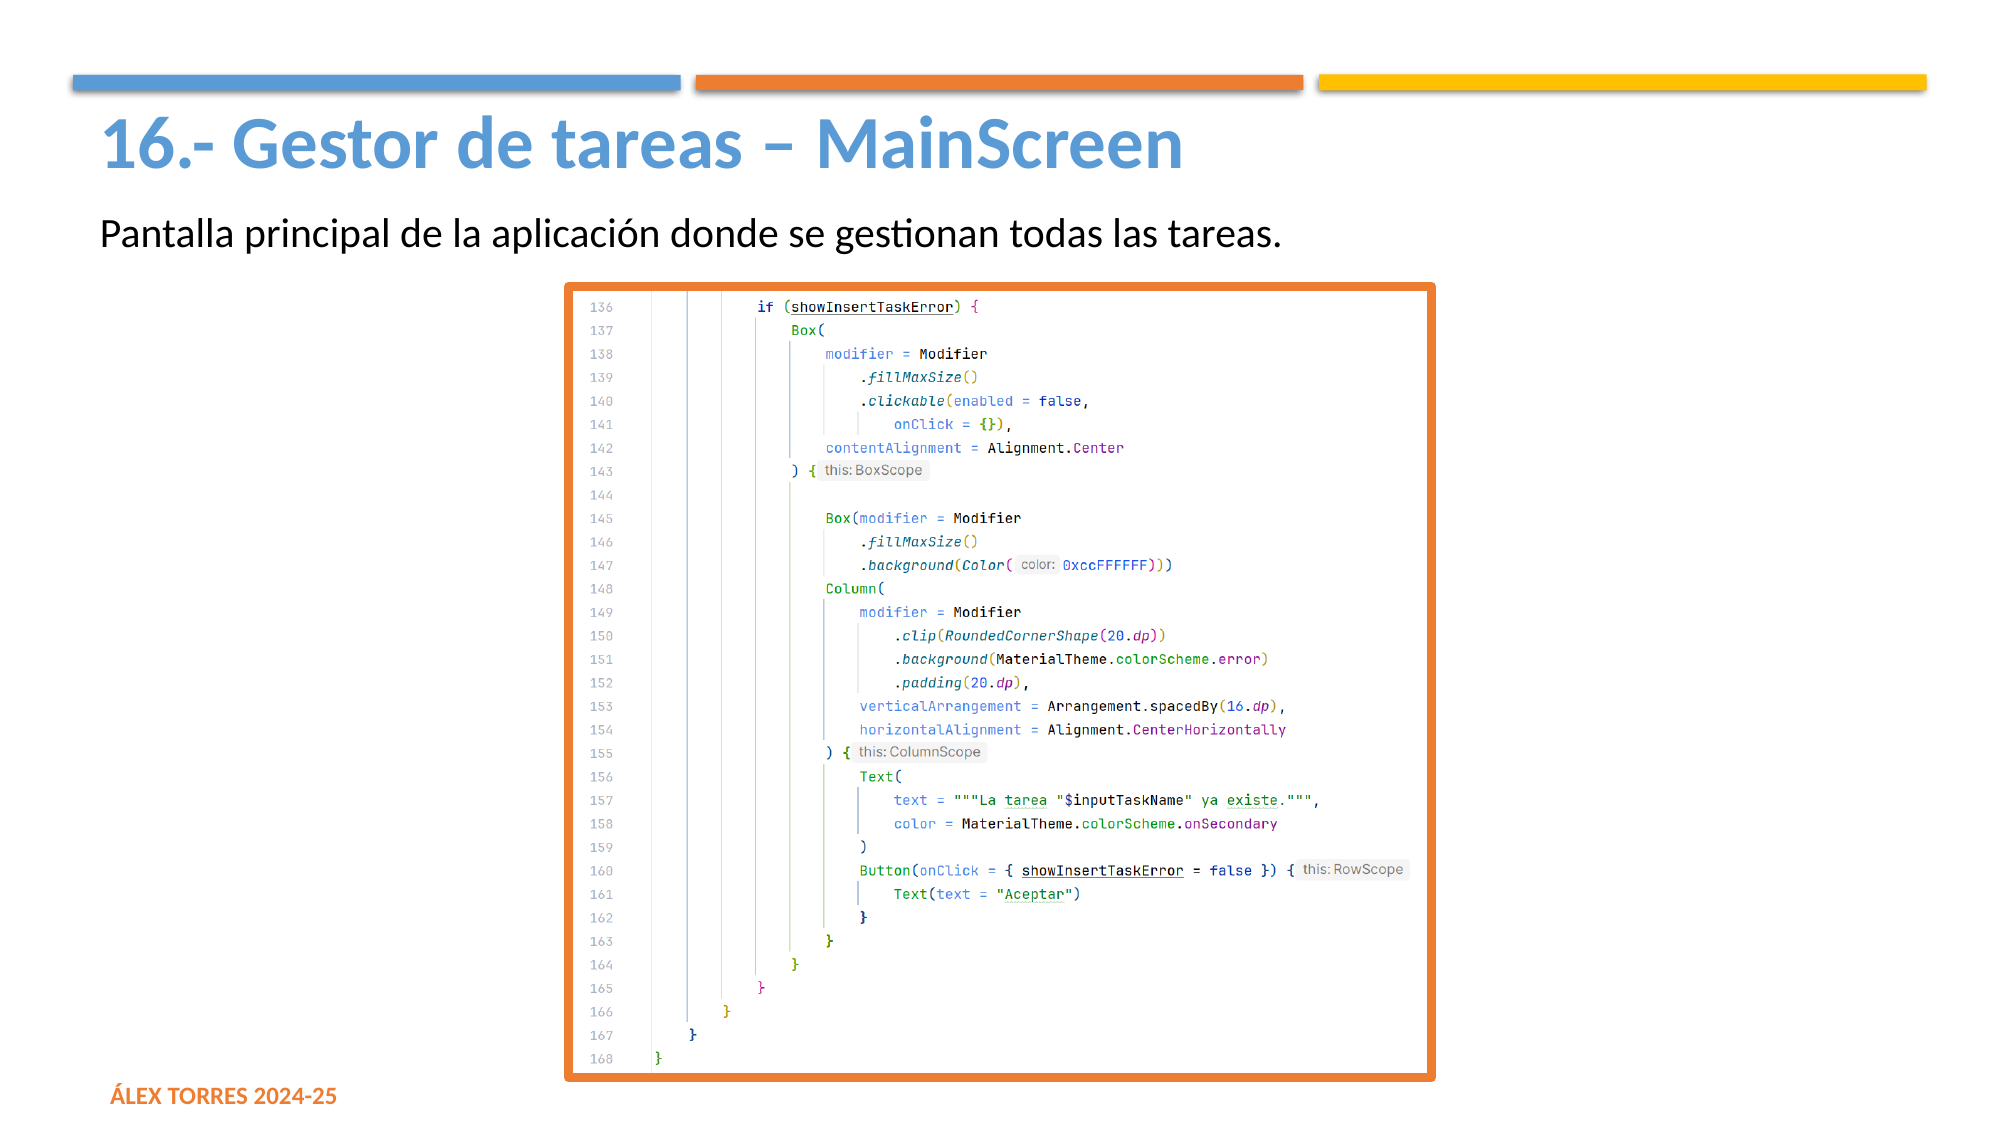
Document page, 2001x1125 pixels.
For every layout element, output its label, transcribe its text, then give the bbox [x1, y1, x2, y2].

text_box 16.- Gestor de tareas – MainScreen [85, 78, 1915, 188]
picture [572, 290, 1428, 1074]
text_box Pantalla principal de la aplicación donde se gestionan todas las tareas. [85, 190, 1915, 1074]
